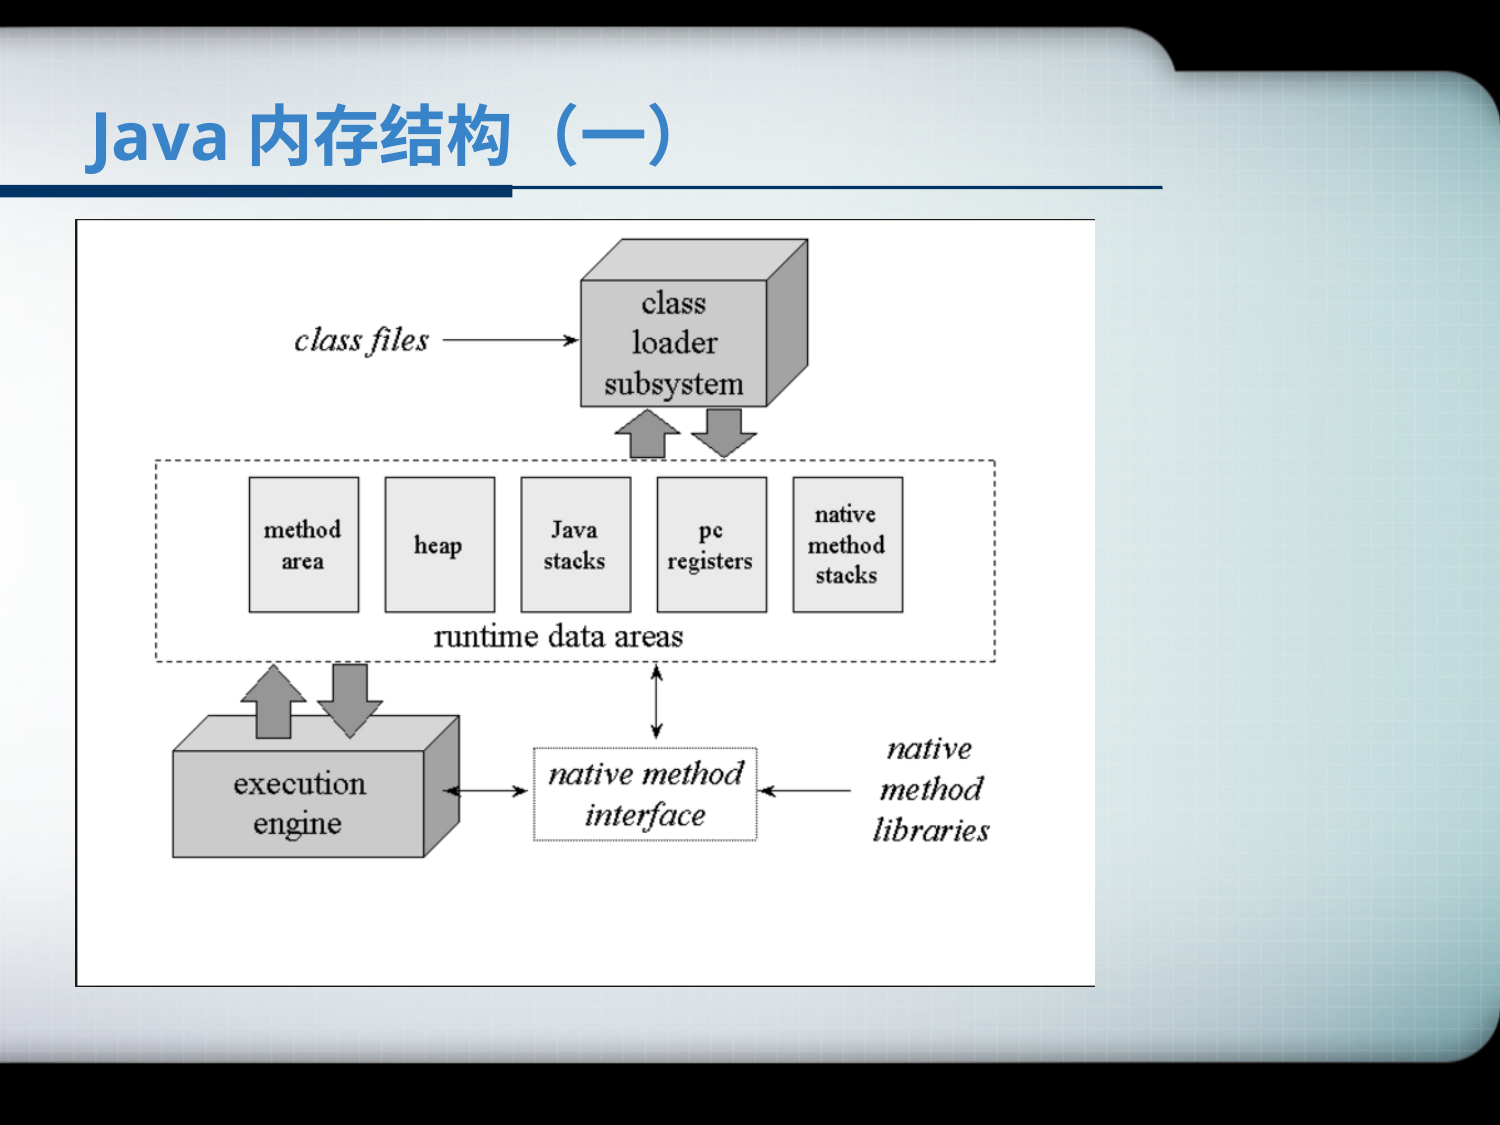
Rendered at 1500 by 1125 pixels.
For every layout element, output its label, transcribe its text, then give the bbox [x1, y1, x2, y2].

picture [0, 0, 1500, 1125]
title Java内存结构（一） [75, 87, 1338, 180]
